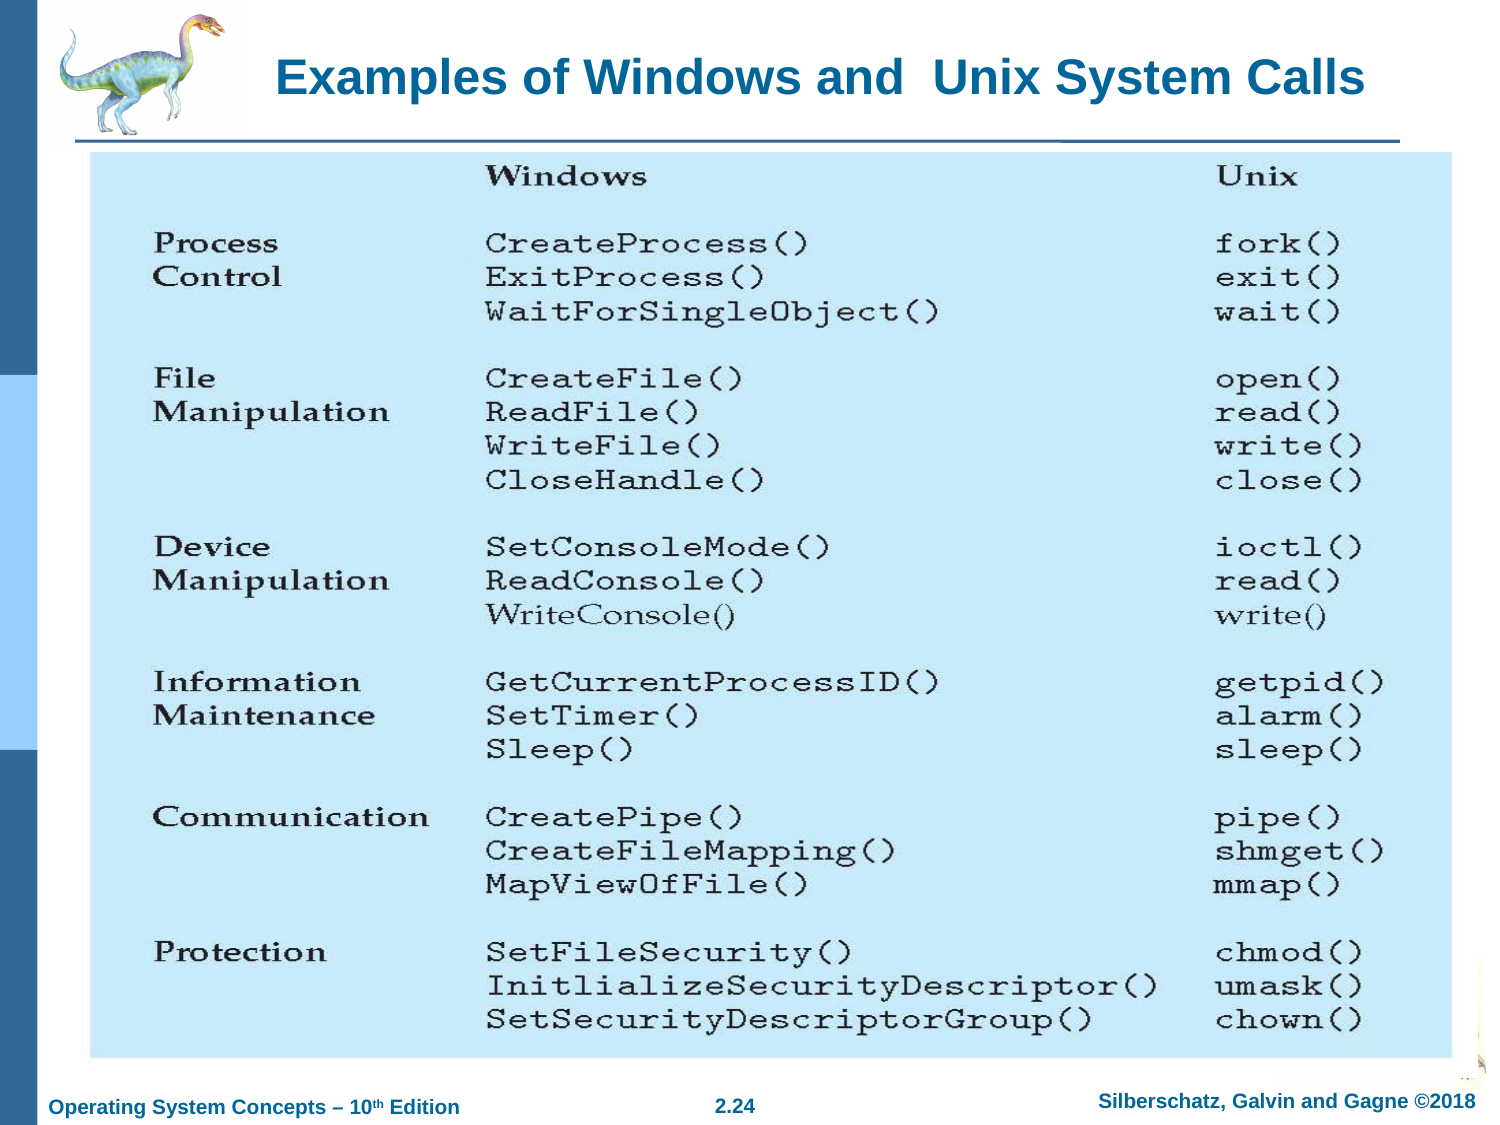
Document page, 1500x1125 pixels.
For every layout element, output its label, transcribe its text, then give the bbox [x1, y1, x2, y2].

picture [81, 151, 1486, 1090]
picture [46, 0, 243, 149]
title Examples of Windows and Unix System Calls [193, 17, 1449, 112]
